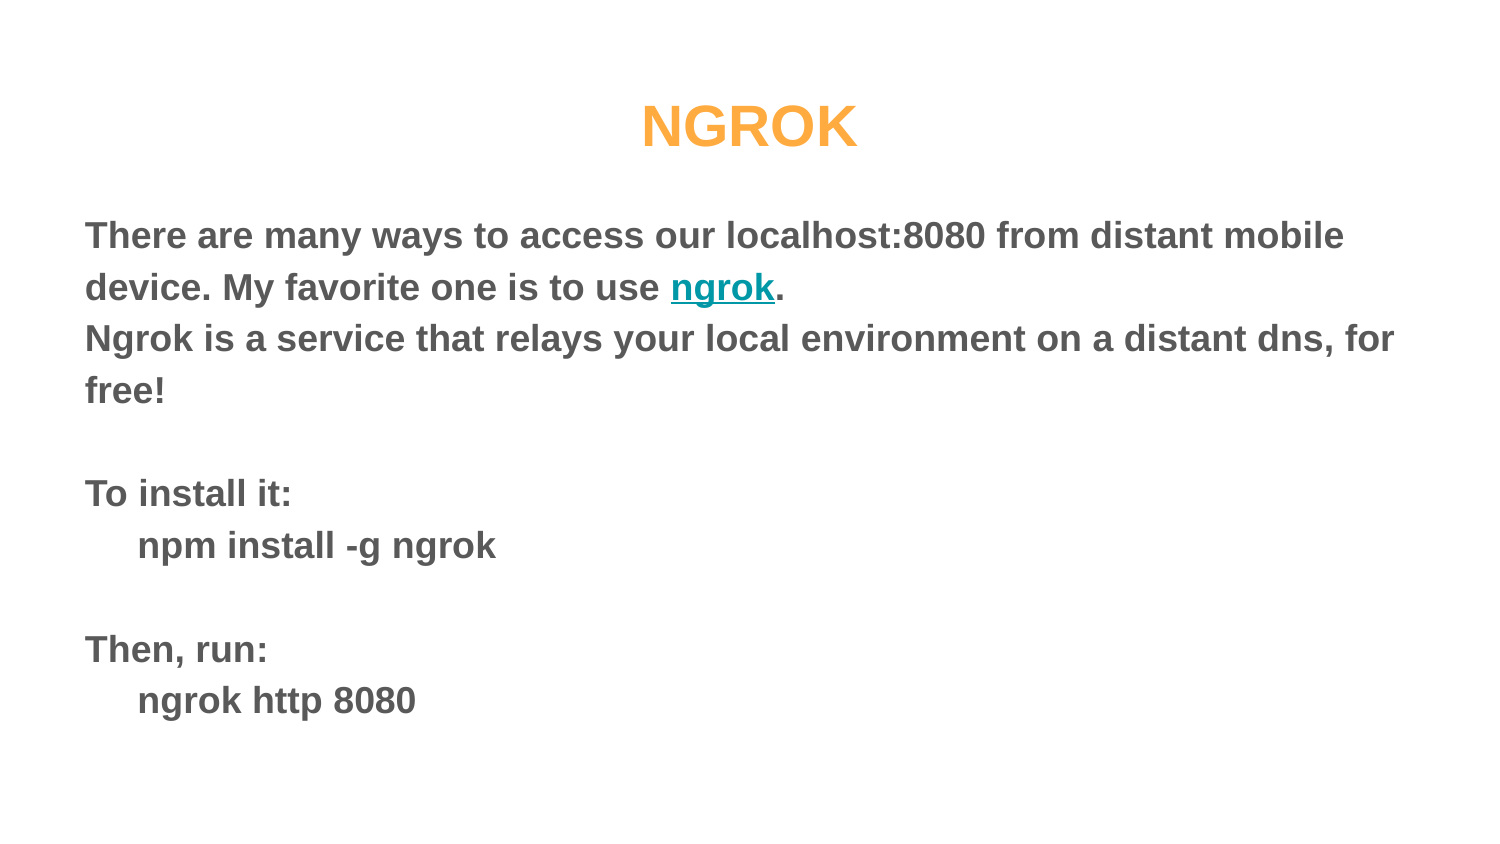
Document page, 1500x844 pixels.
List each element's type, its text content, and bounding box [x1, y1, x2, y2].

title NGROK [51, 72, 1449, 167]
list There are many ways to access our localhost:8080 from distant mobile device. My favorite one is to use ngrok. Ngrok is a service that relays your local environment on a distant dns, for free! To install it: npm install -g ngrok Then, run: ngrok http 8080 [51, 189, 1449, 750]
